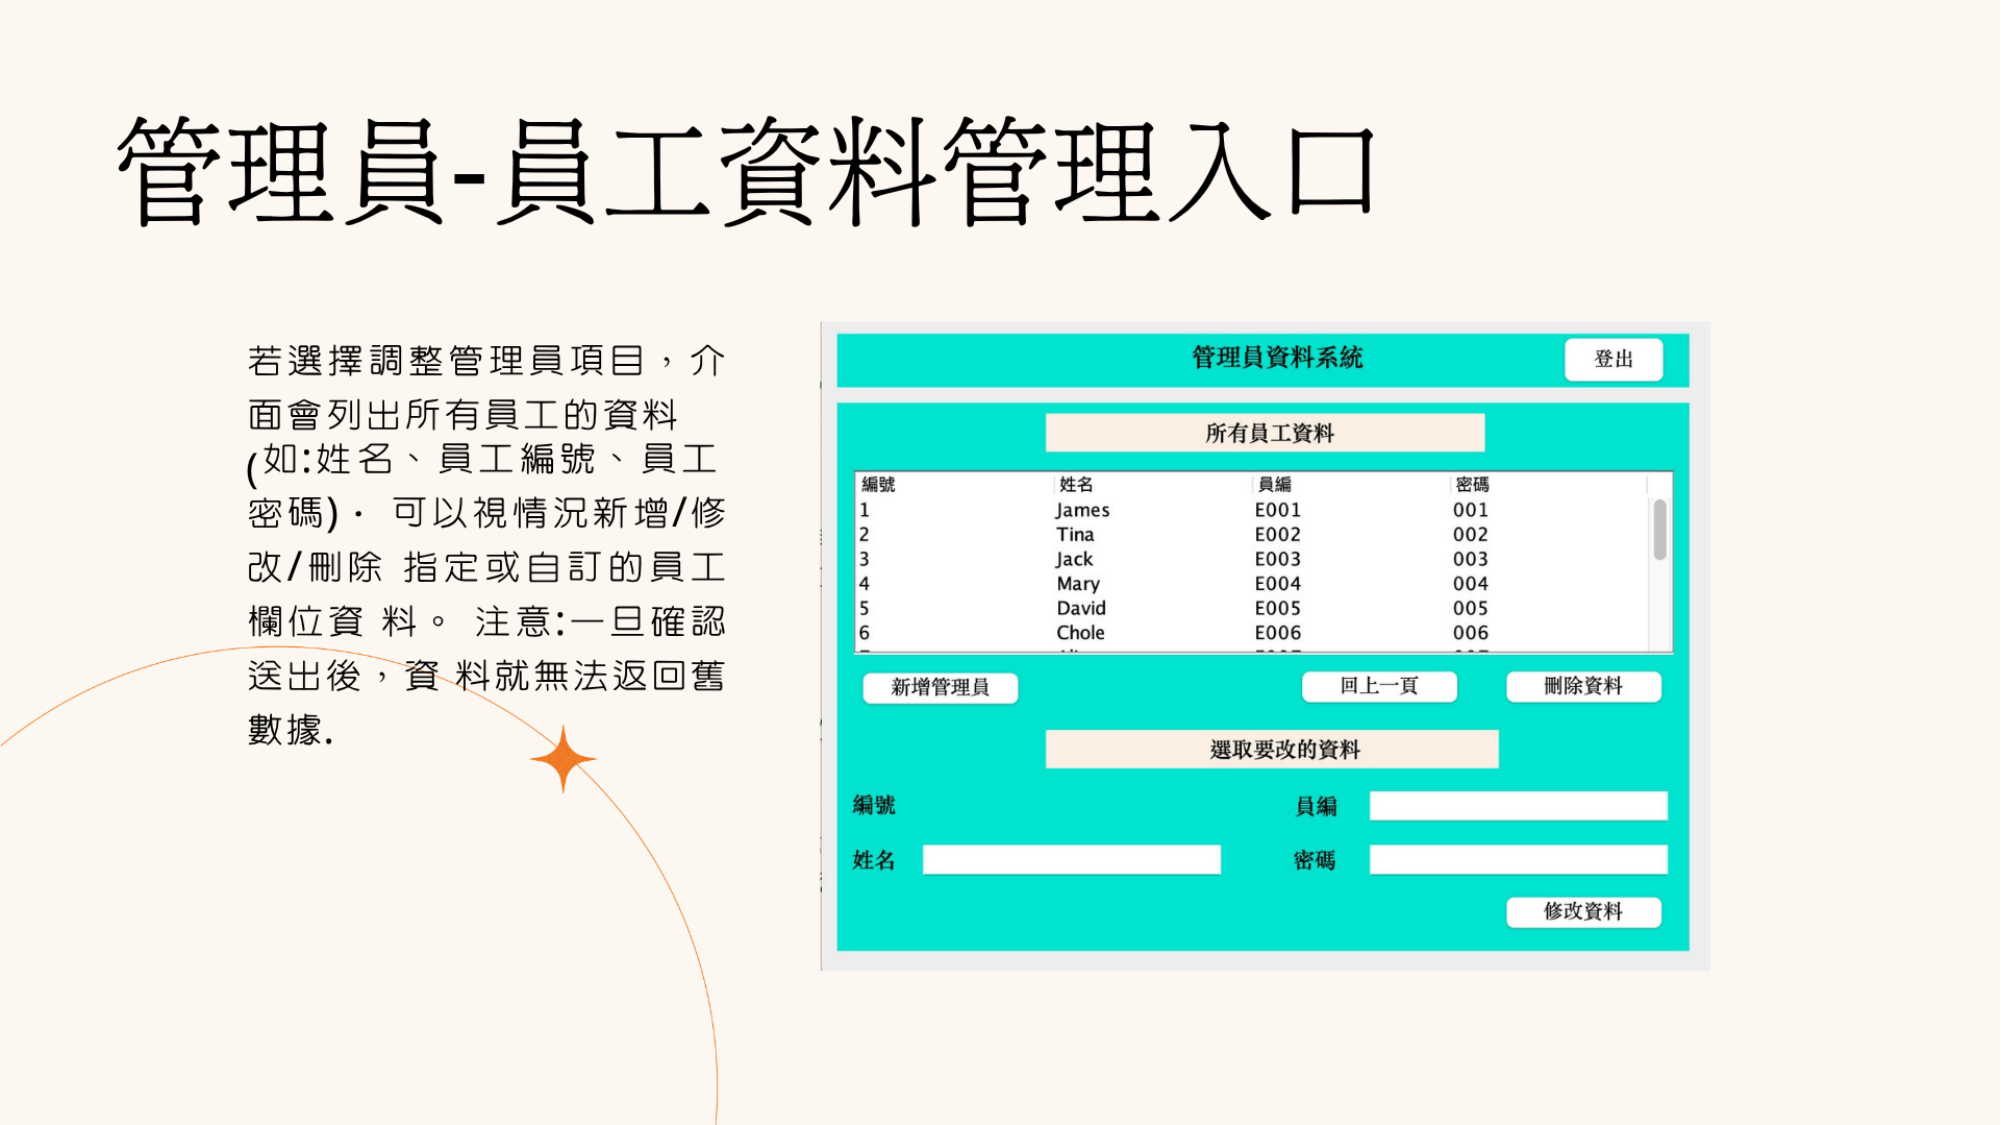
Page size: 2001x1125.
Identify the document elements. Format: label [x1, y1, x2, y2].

list [0, 0, 2000, 1125]
